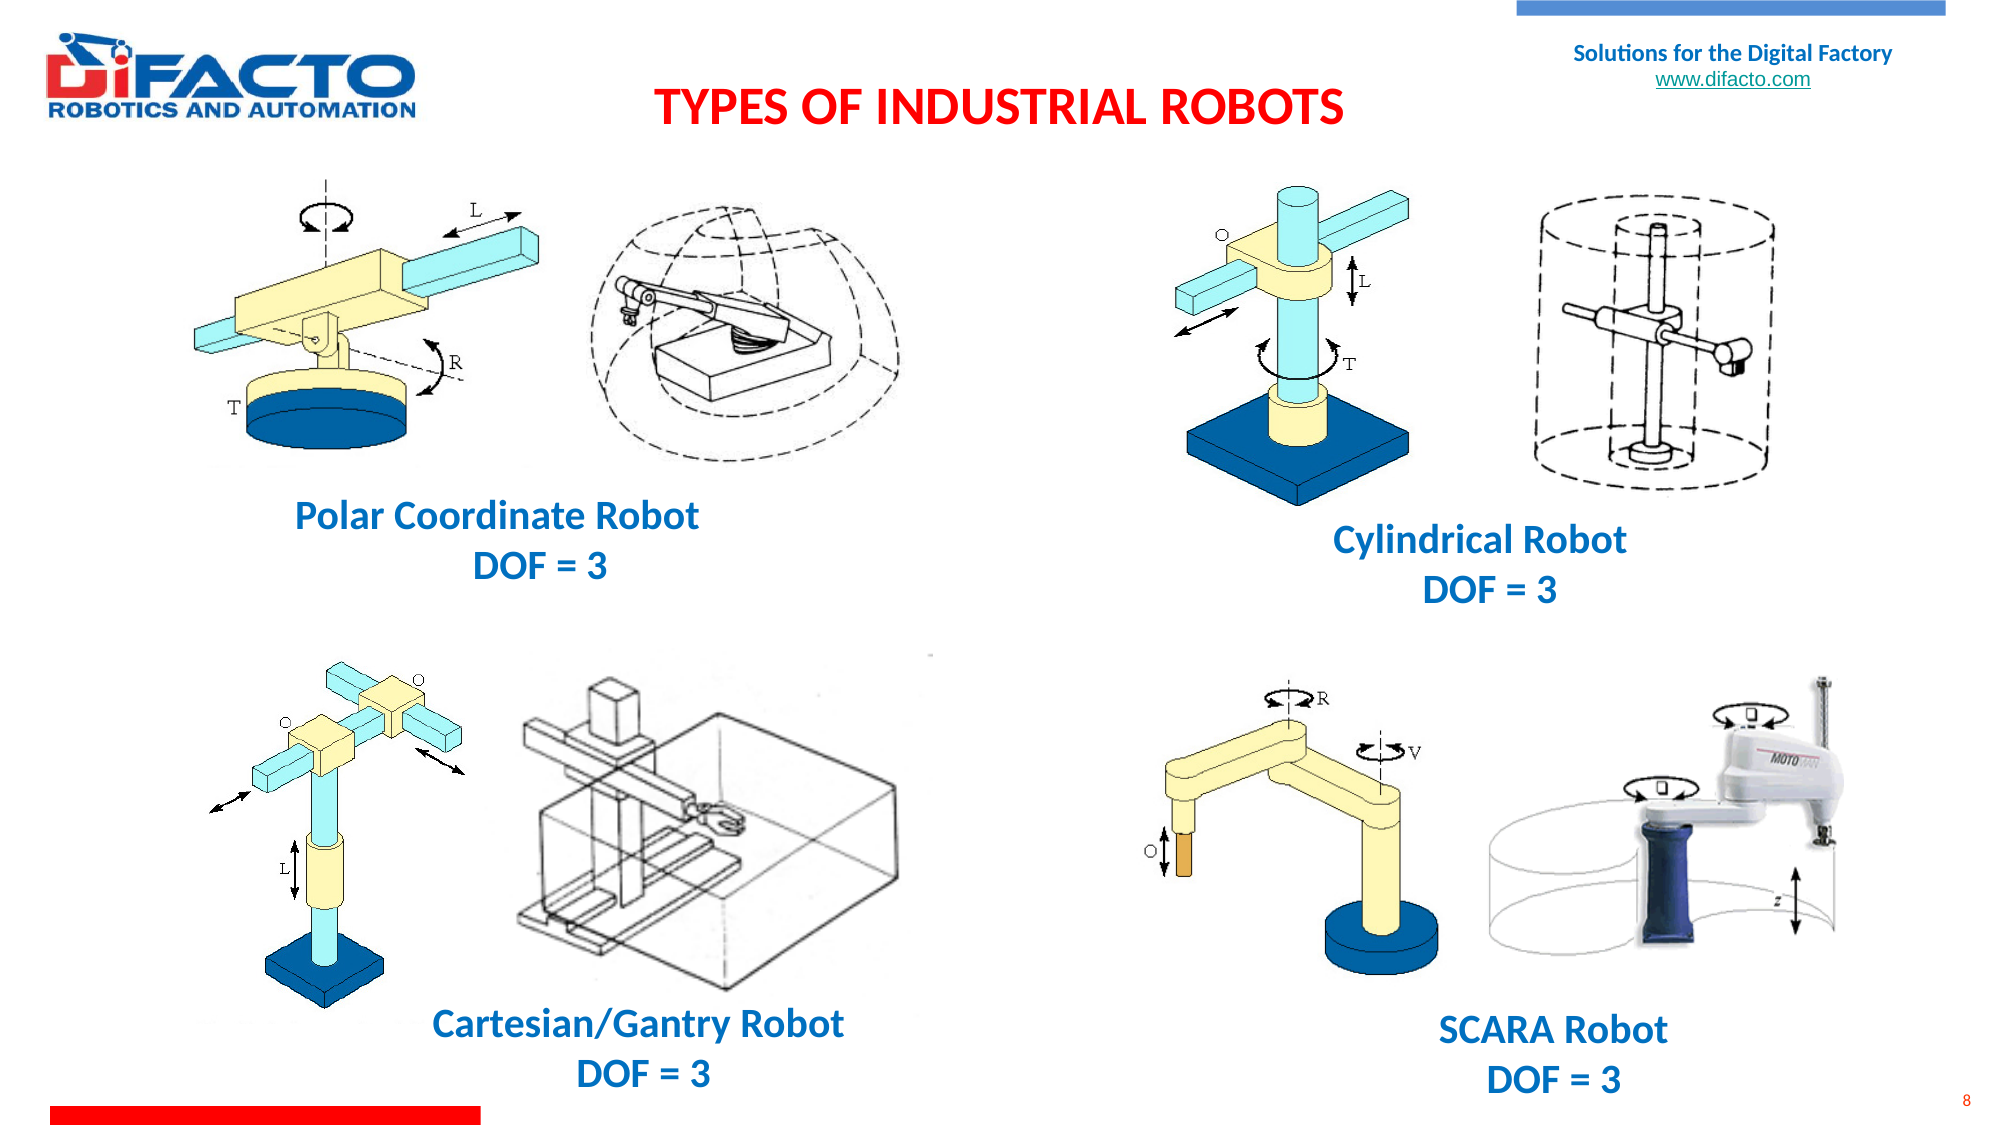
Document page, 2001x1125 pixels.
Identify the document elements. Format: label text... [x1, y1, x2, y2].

text_box Cartesian/Gantry Robot DOF = 3 [399, 1033, 888, 1104]
text_box TYPES OF INDUSTRIAL ROBOTS [591, 63, 1409, 143]
picture [586, 202, 905, 468]
picture [31, 21, 434, 125]
text_box SCARA Robot DOF = 3 [1389, 994, 1719, 1110]
picture [1518, 186, 1781, 500]
text_box Polar Coordinate Robot DOF = 3 [280, 480, 735, 596]
picture [196, 636, 934, 1025]
picture [1136, 668, 1447, 989]
picture [1482, 666, 1844, 968]
picture [164, 161, 560, 468]
picture [1144, 166, 1438, 519]
text_box Cylindrical Robot DOF = 3 [1315, 504, 1656, 620]
